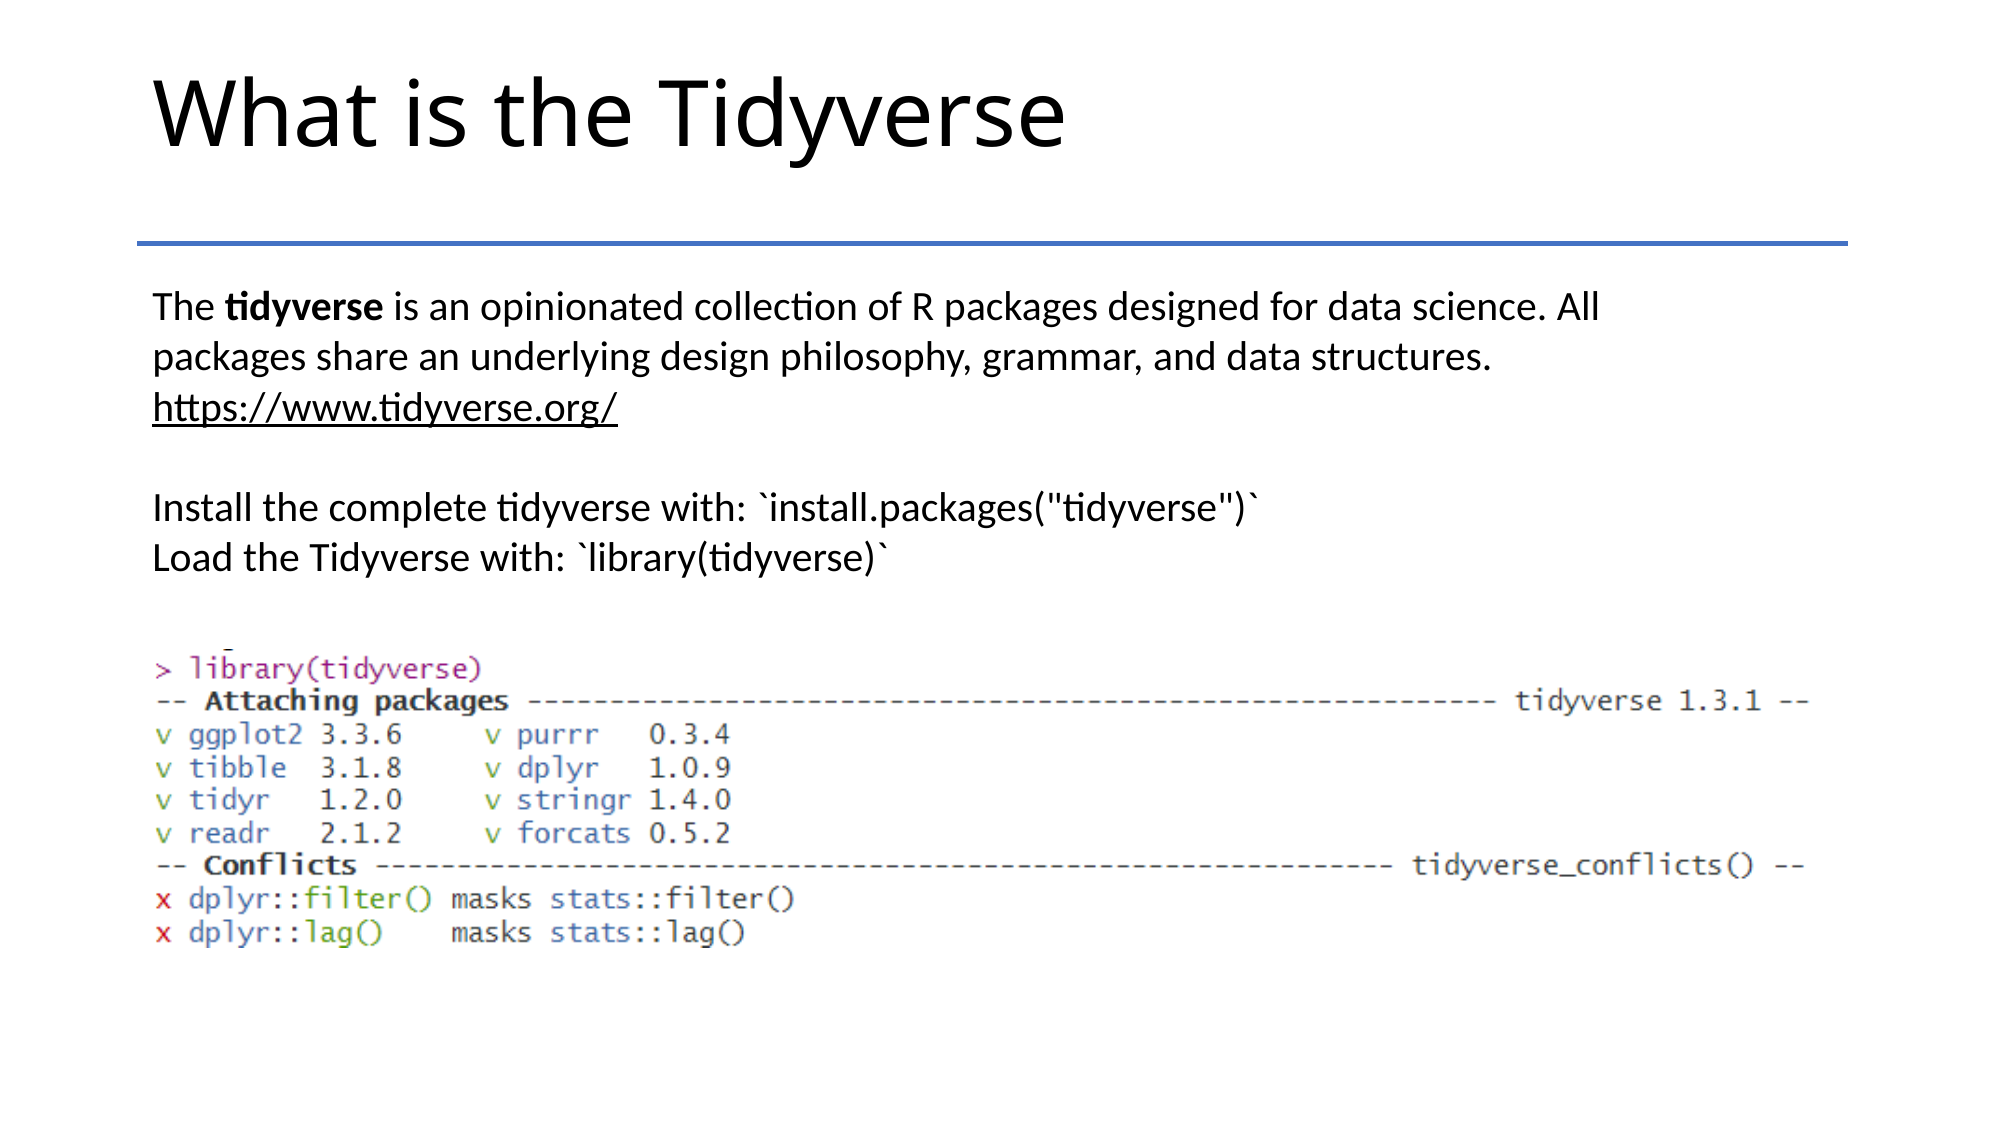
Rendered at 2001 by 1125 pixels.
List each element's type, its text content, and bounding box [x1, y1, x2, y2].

picture [155, 649, 1845, 948]
text_box The tidyverse is an opinionated collection of R packages designed for data science. All packages share an underlying design philosophy, grammar, and data structures. https://www.tidyverse.org/ Install the complete tidyverse with: `install.packages("tidyverse")` Load the Tidyverse with: `library(tidyverse)` [137, 278, 1746, 587]
text_box What is the Tidyverse [137, 59, 1863, 278]
